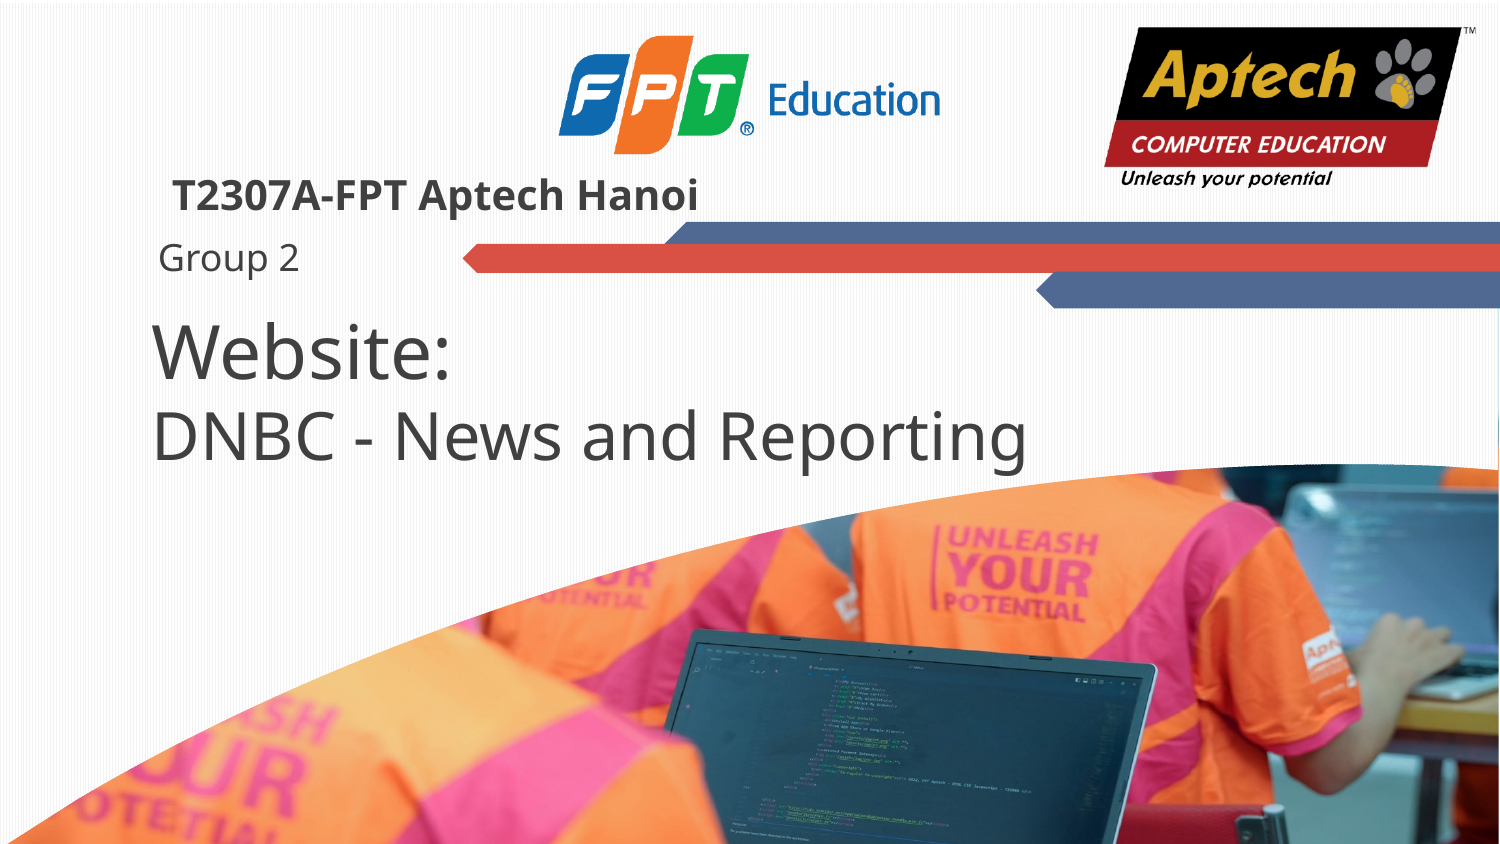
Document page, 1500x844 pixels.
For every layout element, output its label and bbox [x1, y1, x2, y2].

text_box [136, 161, 735, 288]
text_box [462, 221, 1500, 309]
picture [0, 3, 1499, 844]
